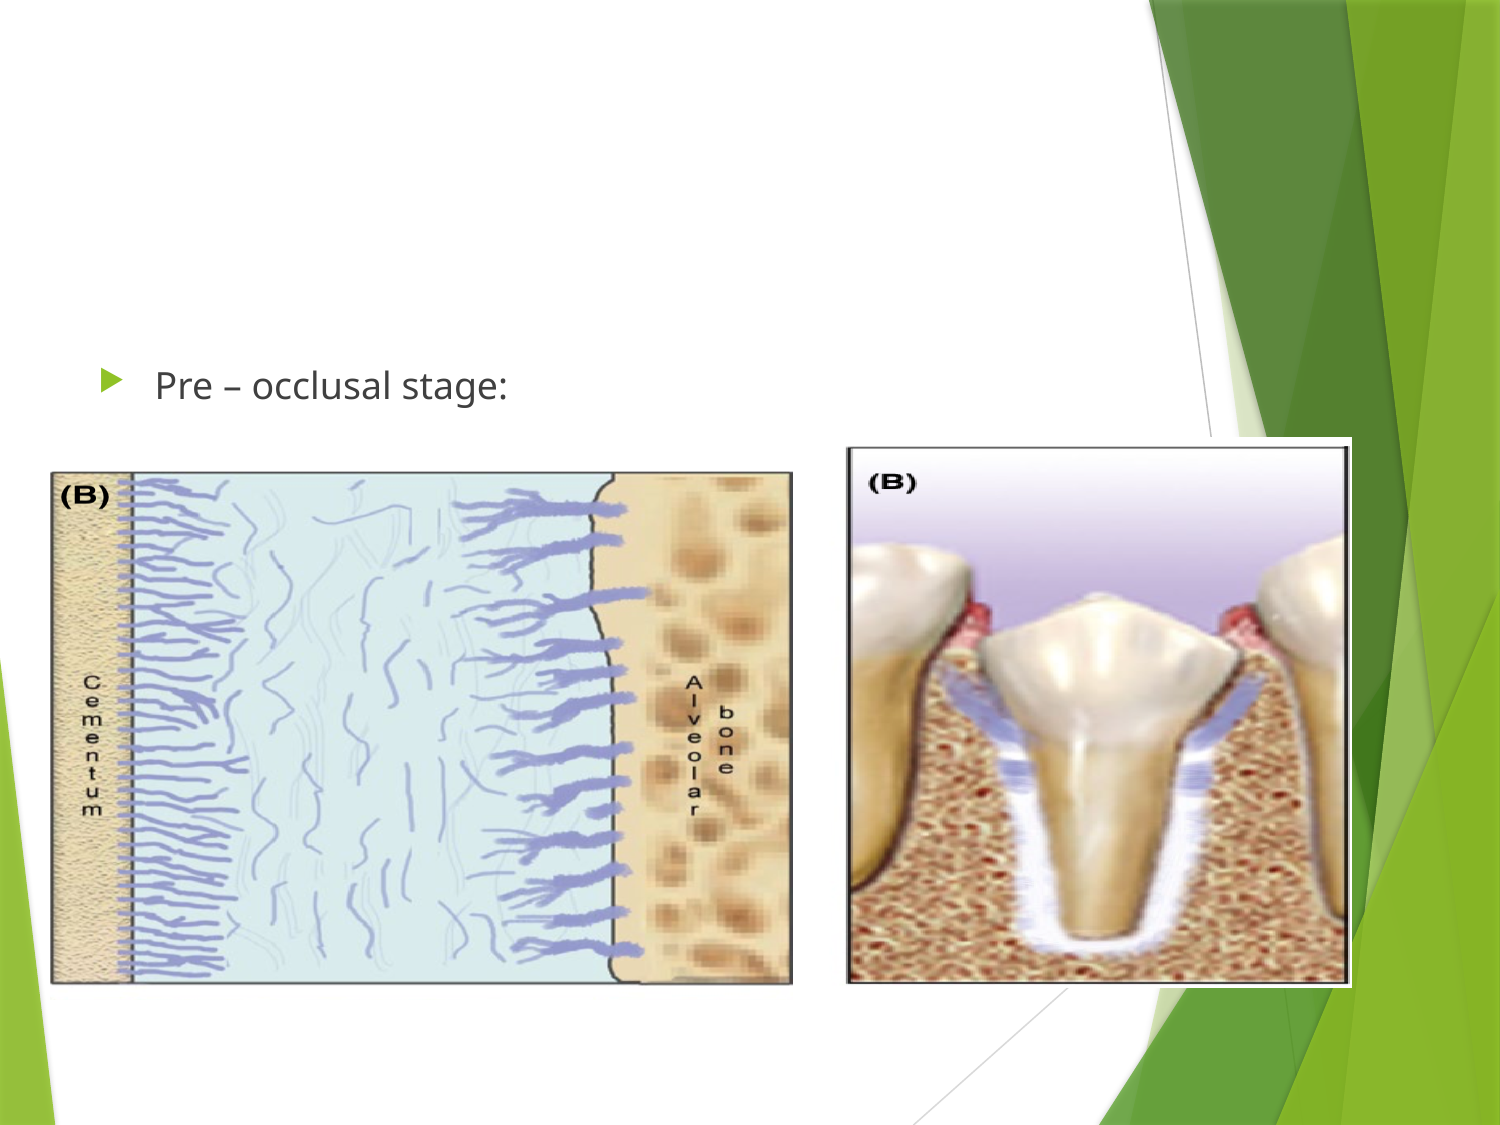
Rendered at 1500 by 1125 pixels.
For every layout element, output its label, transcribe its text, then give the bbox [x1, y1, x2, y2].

picture [824, 436, 1353, 988]
list Pre – occlusal stage: [83, 354, 1141, 992]
picture [49, 449, 801, 1001]
